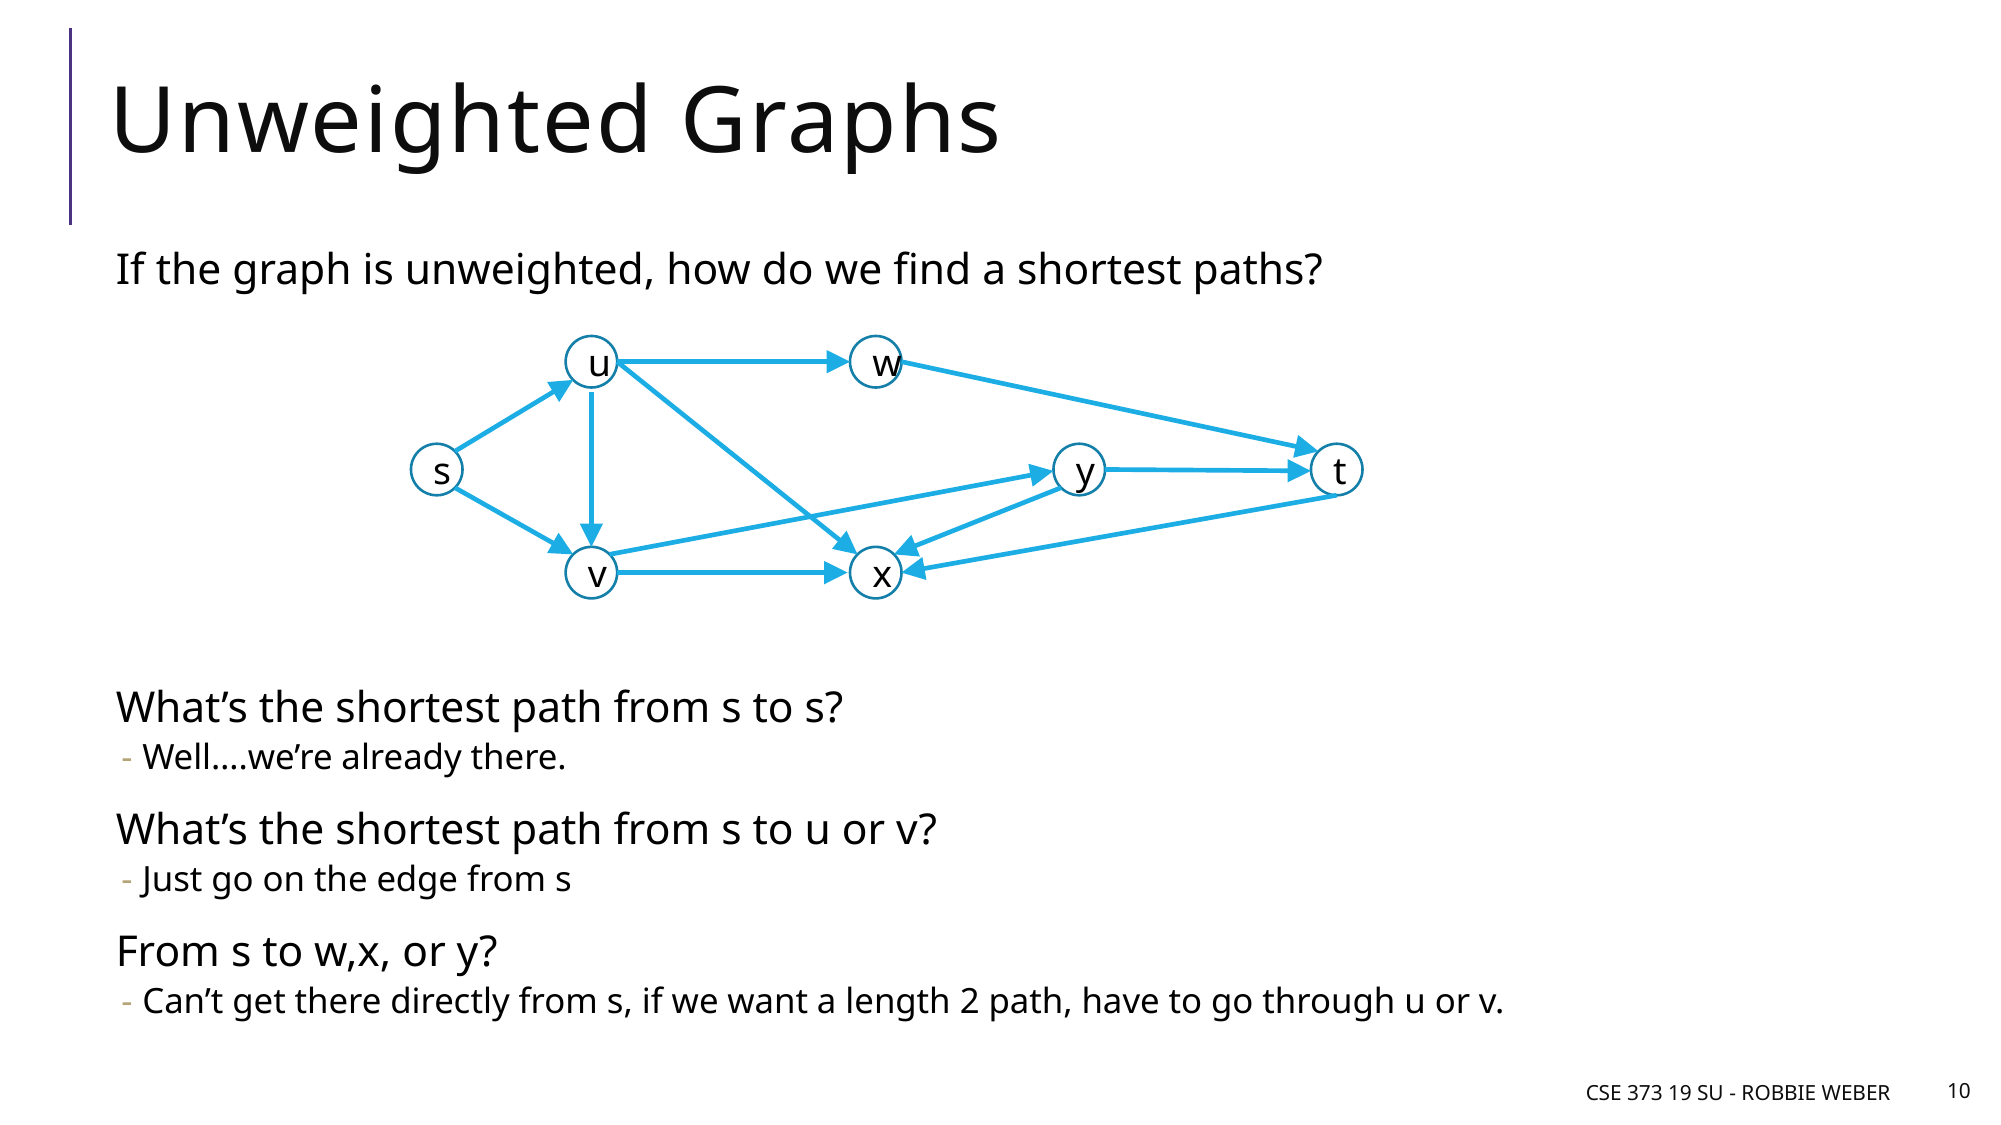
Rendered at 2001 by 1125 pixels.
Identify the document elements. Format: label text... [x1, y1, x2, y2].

footer CSE 373 19 SU - Robbie Weber [937, 1069, 1906, 1115]
list If the graph is unweighted, how do we find a shortest paths? What’s the shortest path from s to s? Well….we’re already there. What’s the shortest path from s to u or v? Just go on the edge from s From s to w,x, or y? Can’t get there directly from s, if we want a length 2 path, have to go through u or v. [94, 240, 1930, 1035]
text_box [901, 361, 1319, 452]
text_box w [849, 334, 903, 389]
text_box v [564, 546, 619, 600]
text_box x [848, 563, 903, 600]
title Unweighted Graphs [94, 43, 1930, 210]
slide_number 10 [1916, 1069, 1986, 1115]
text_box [454, 379, 574, 452]
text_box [609, 470, 1054, 555]
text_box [901, 494, 1337, 573]
text_box y [1052, 460, 1106, 490]
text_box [616, 361, 858, 465]
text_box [893, 487, 1062, 555]
text_box t [1310, 442, 1364, 497]
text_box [454, 487, 574, 555]
text_box s [409, 442, 464, 497]
text_box u [564, 334, 618, 389]
